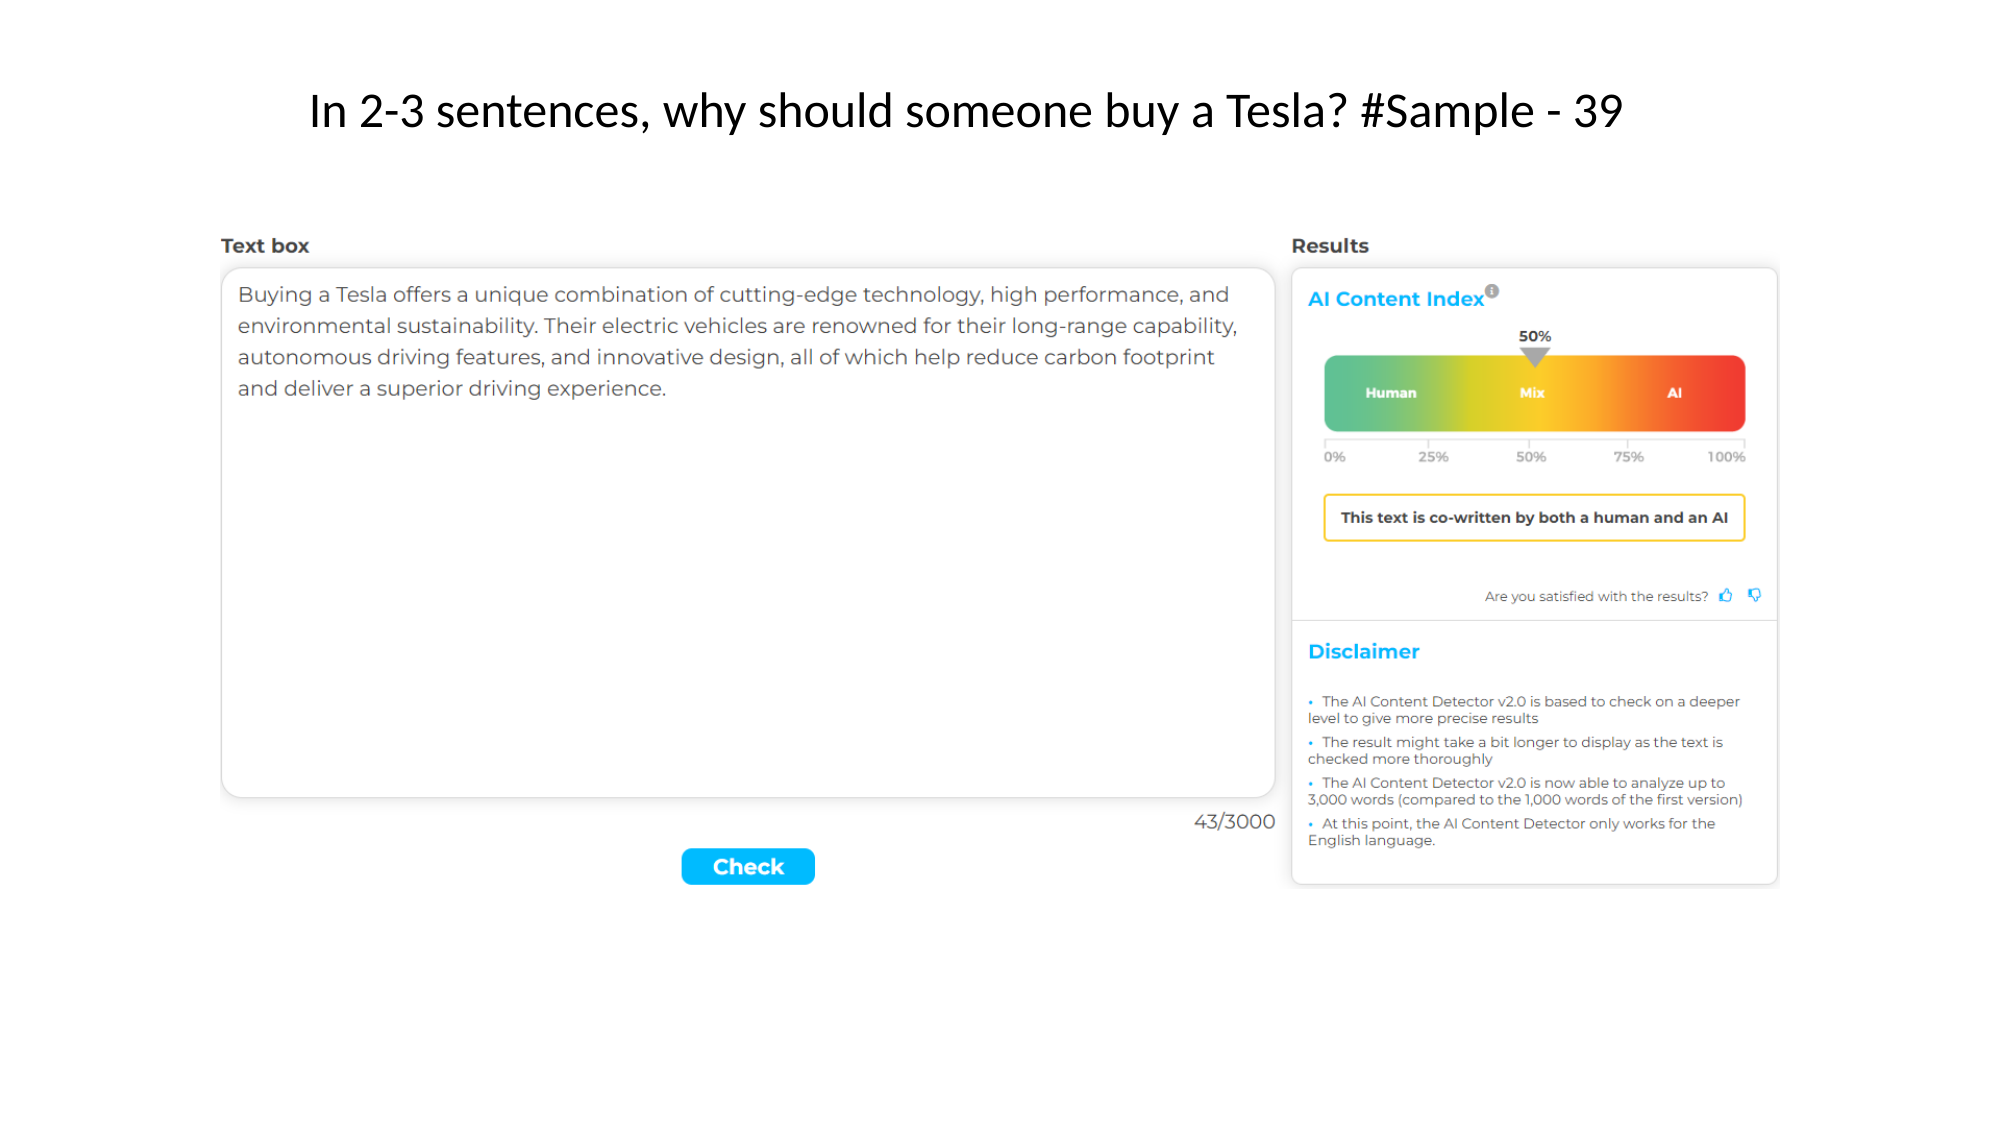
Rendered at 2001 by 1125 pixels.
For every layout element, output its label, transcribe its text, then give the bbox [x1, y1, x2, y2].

picture [220, 235, 1780, 889]
subtitle In 2-3 sentences, why should someone buy a Tesla? #Sample - 39 [216, 76, 1717, 172]
